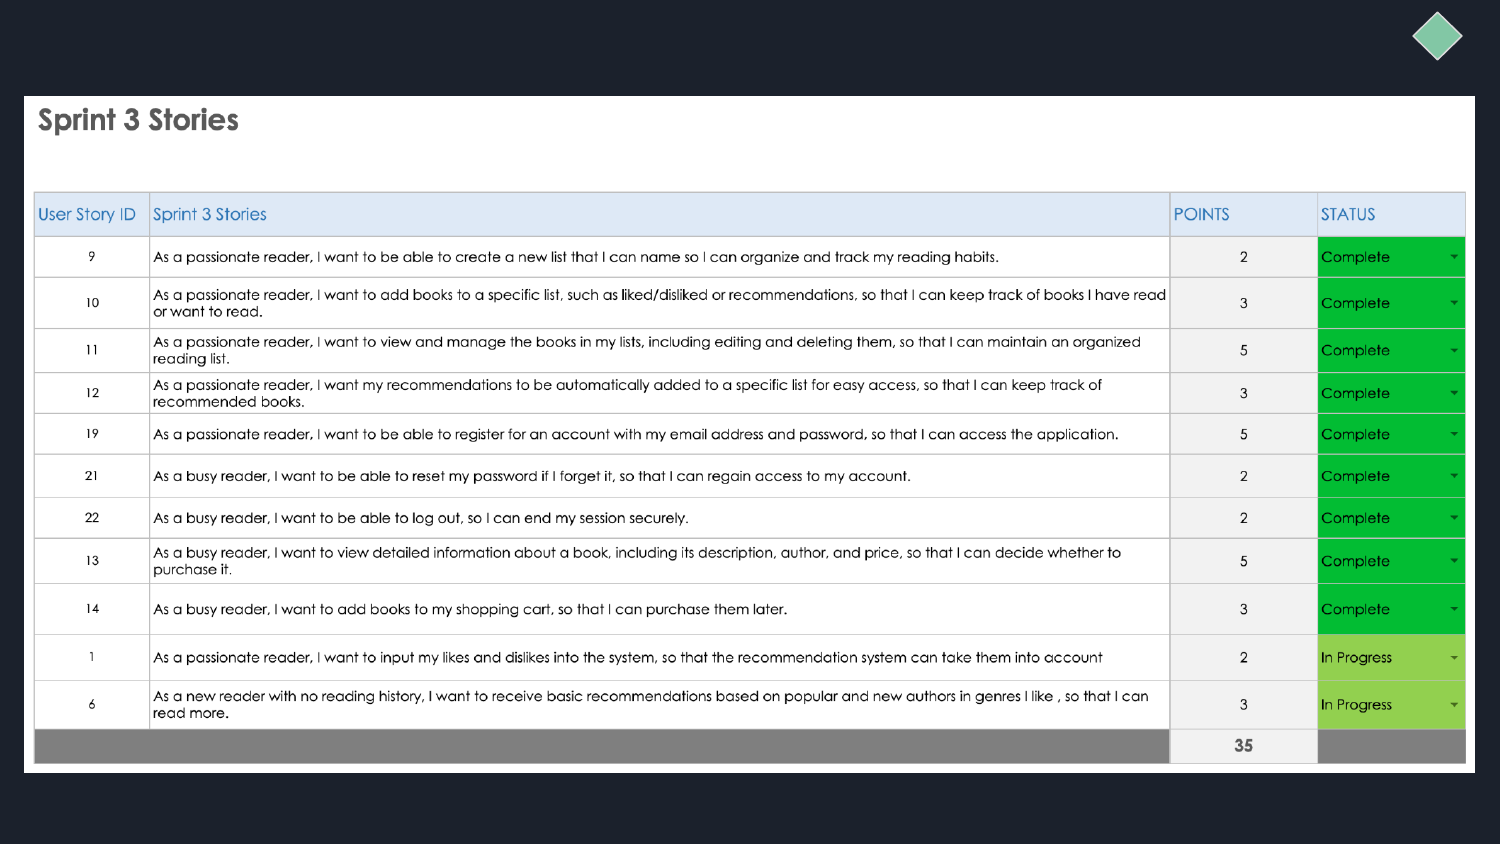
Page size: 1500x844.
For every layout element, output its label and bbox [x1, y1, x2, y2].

picture [24, 96, 1476, 773]
text_box [1413, 12, 1462, 60]
